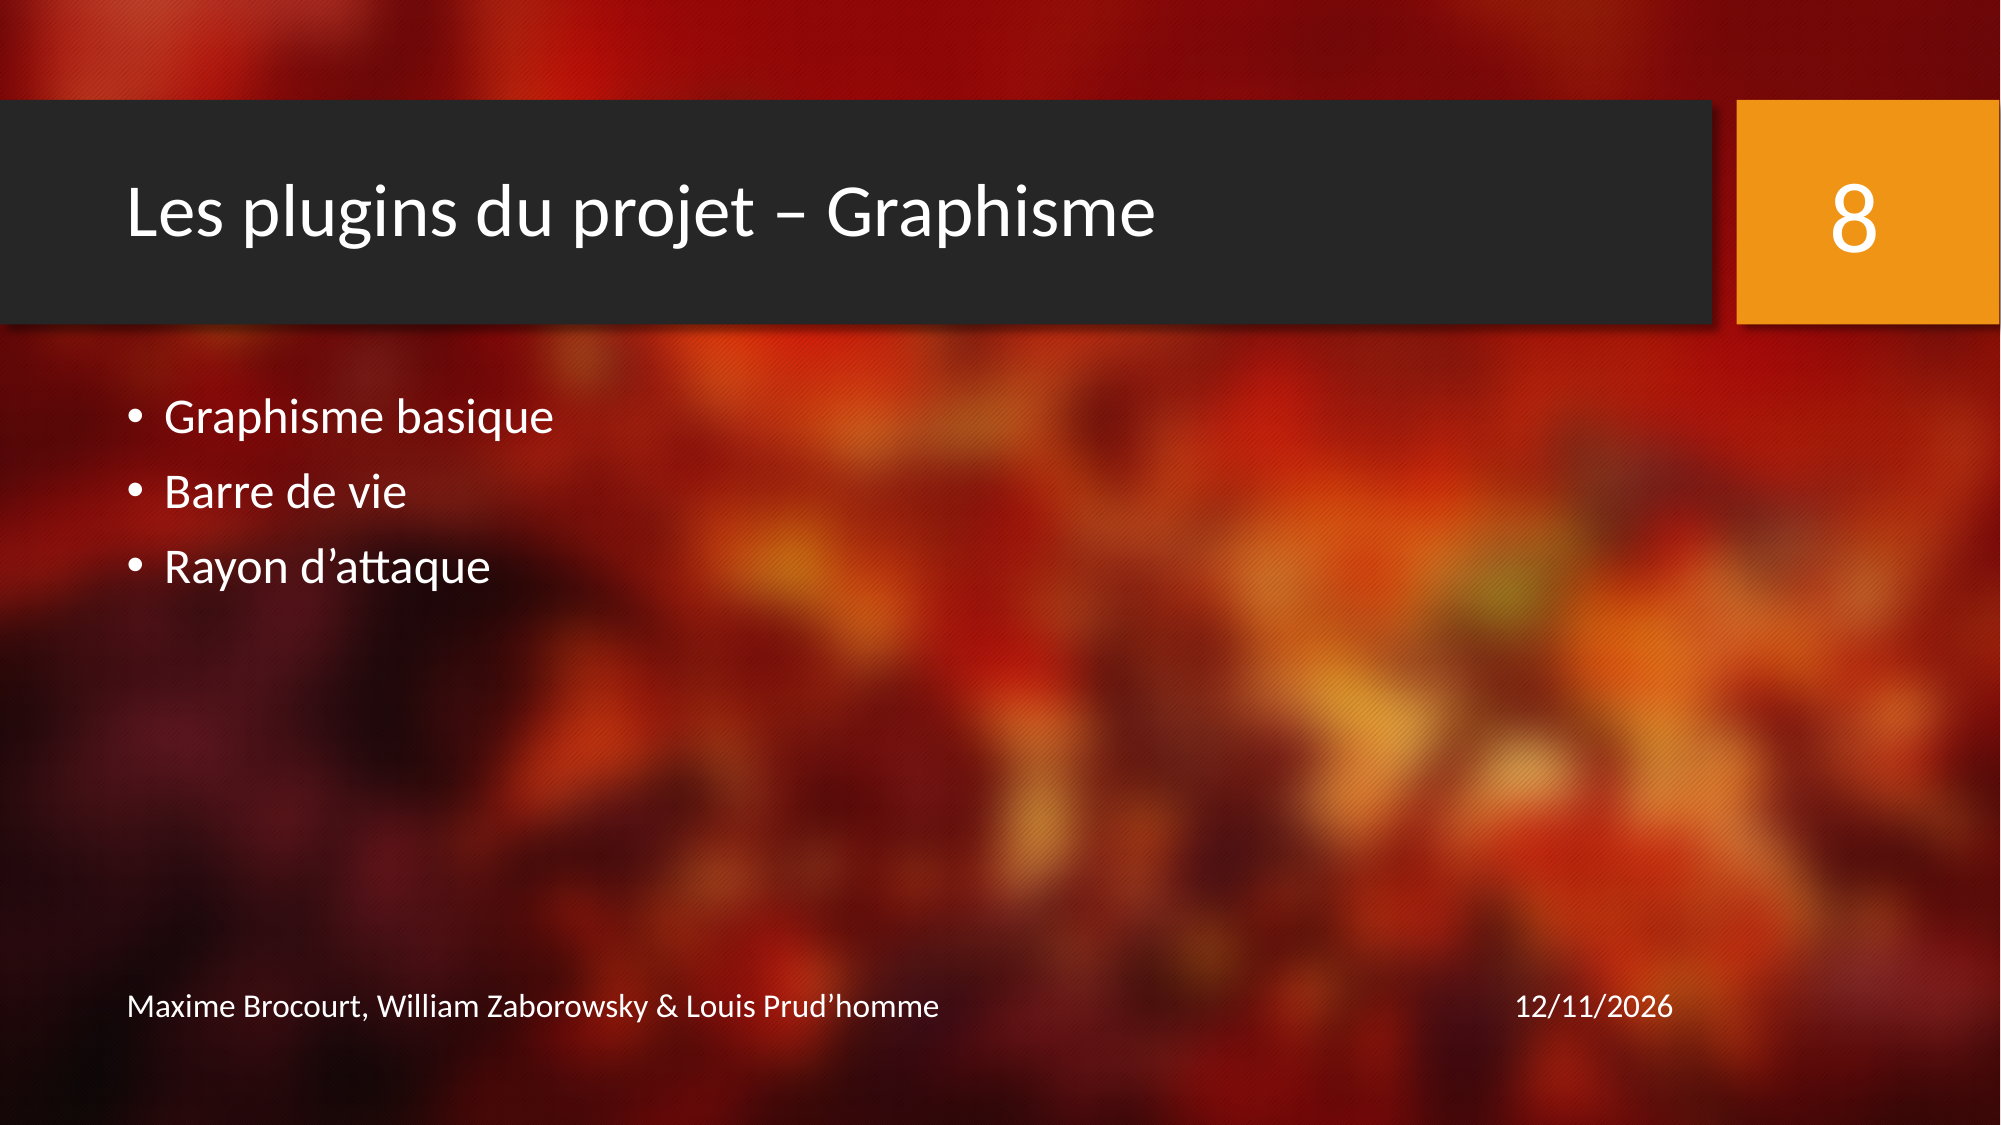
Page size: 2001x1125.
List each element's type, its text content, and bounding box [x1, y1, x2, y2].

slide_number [1239, 973, 1689, 1034]
title Les plugins du projet – Graphisme [111, 123, 1689, 301]
list Graphisme basique Barre de vie Rayon d’attaque [111, 383, 1689, 973]
picture [0, 0, 2001, 1125]
slide_number 8 [1760, 123, 1950, 303]
footer Maxime Brocourt, William Zaborowsky & Louis Prud’homme [111, 973, 1239, 1034]
